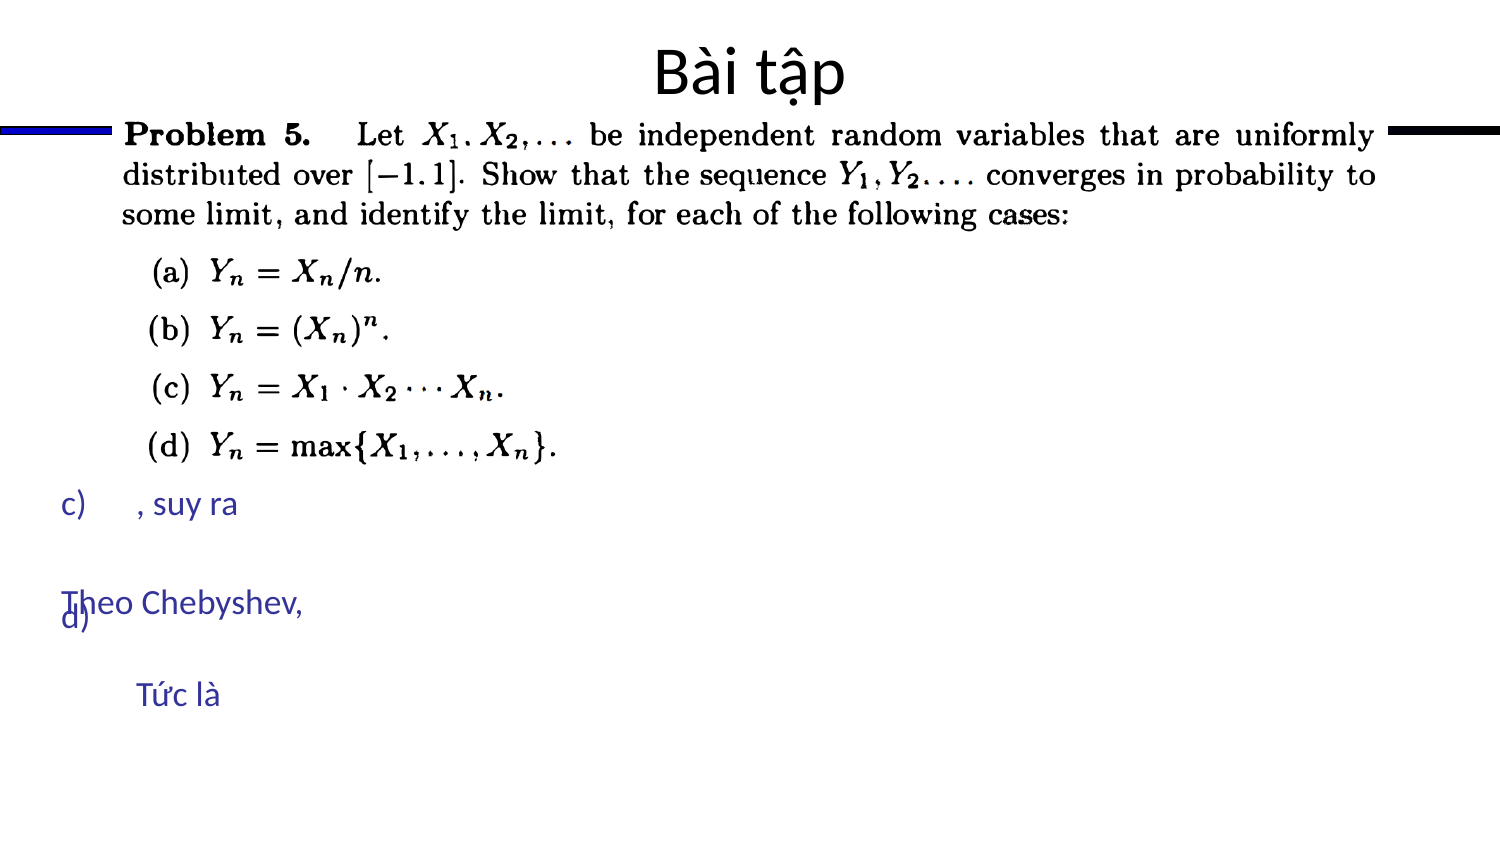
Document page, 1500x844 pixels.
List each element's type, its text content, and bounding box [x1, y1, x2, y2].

title Bài tập [0, 0, 1500, 138]
picture [112, 109, 1388, 475]
